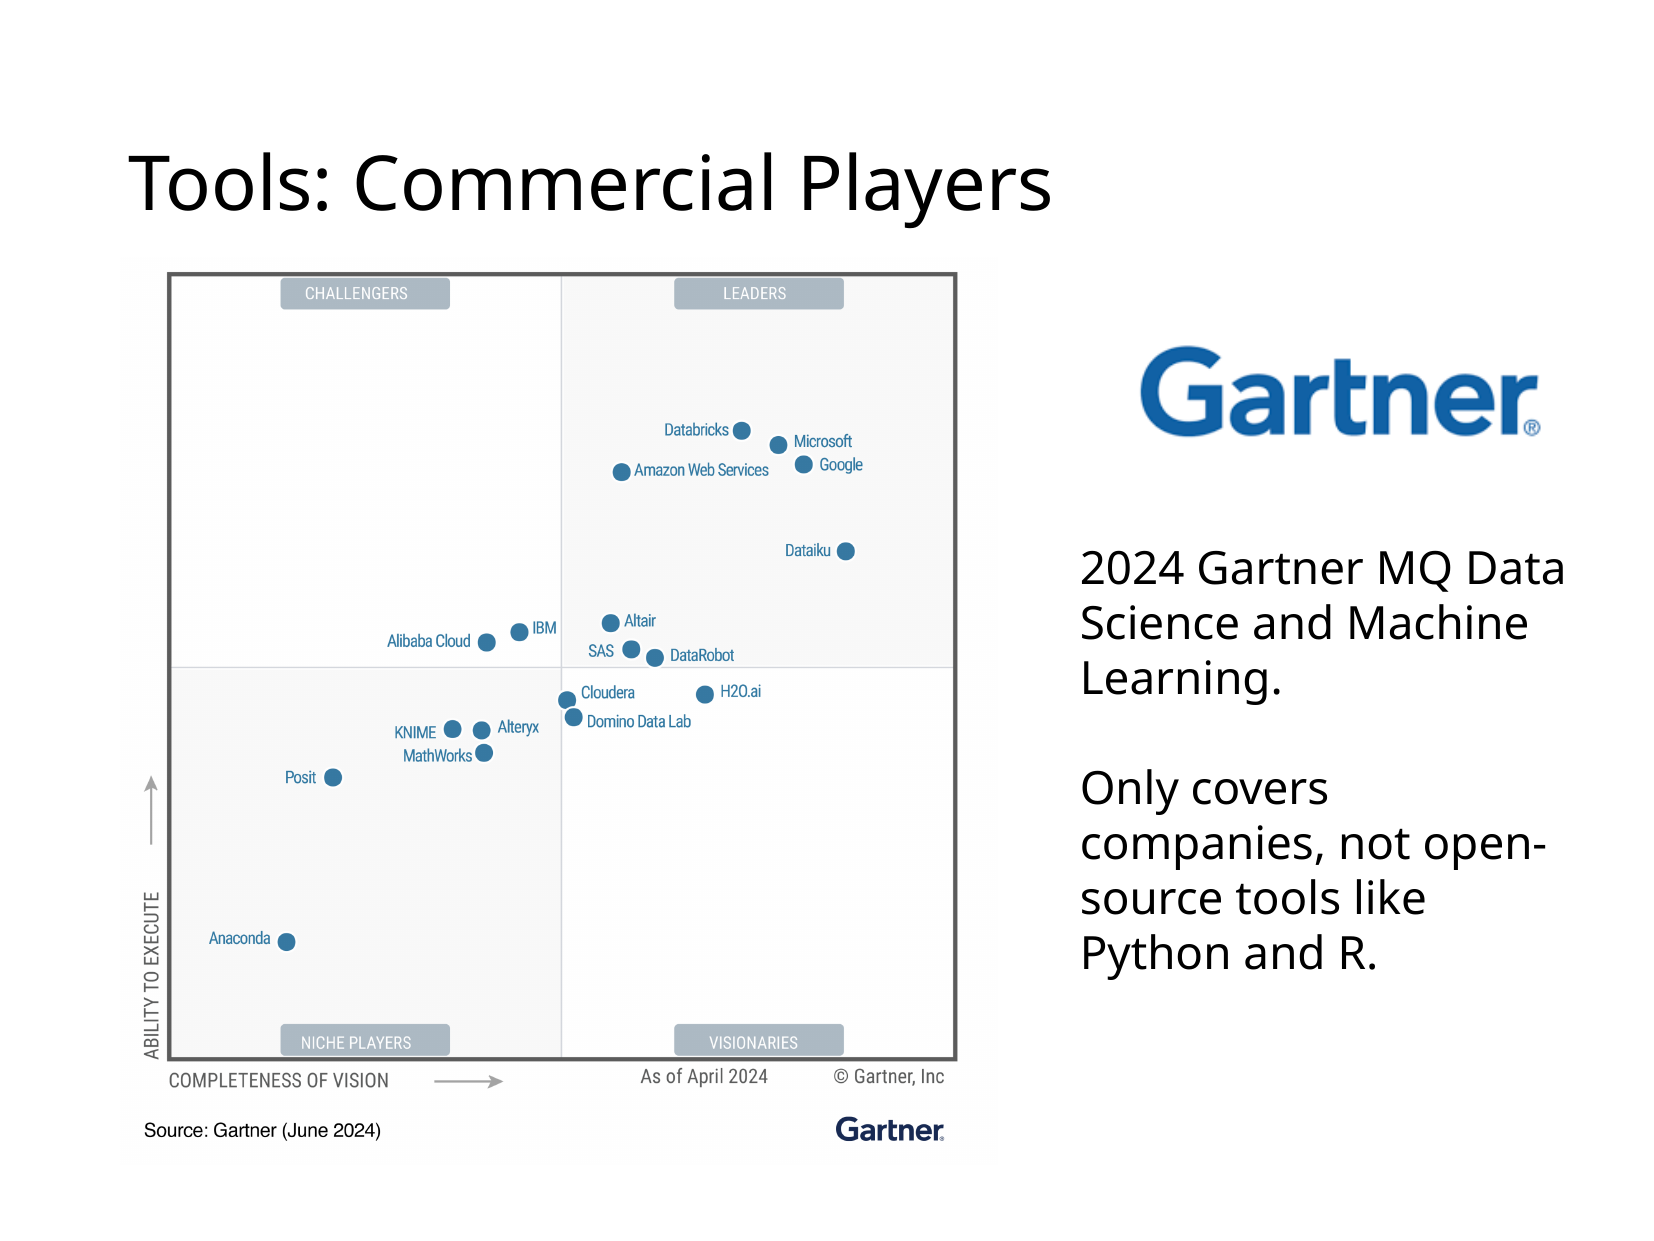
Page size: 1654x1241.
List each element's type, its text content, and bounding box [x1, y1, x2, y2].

text_box 2024 Gartner MQ Data Science and Machine Learning. Only covers companies, not open-source tools like Python and R. [1065, 528, 1592, 748]
picture [120, 257, 998, 1166]
picture [1095, 269, 1592, 547]
title Tools: Commercial Players [113, 66, 1540, 306]
